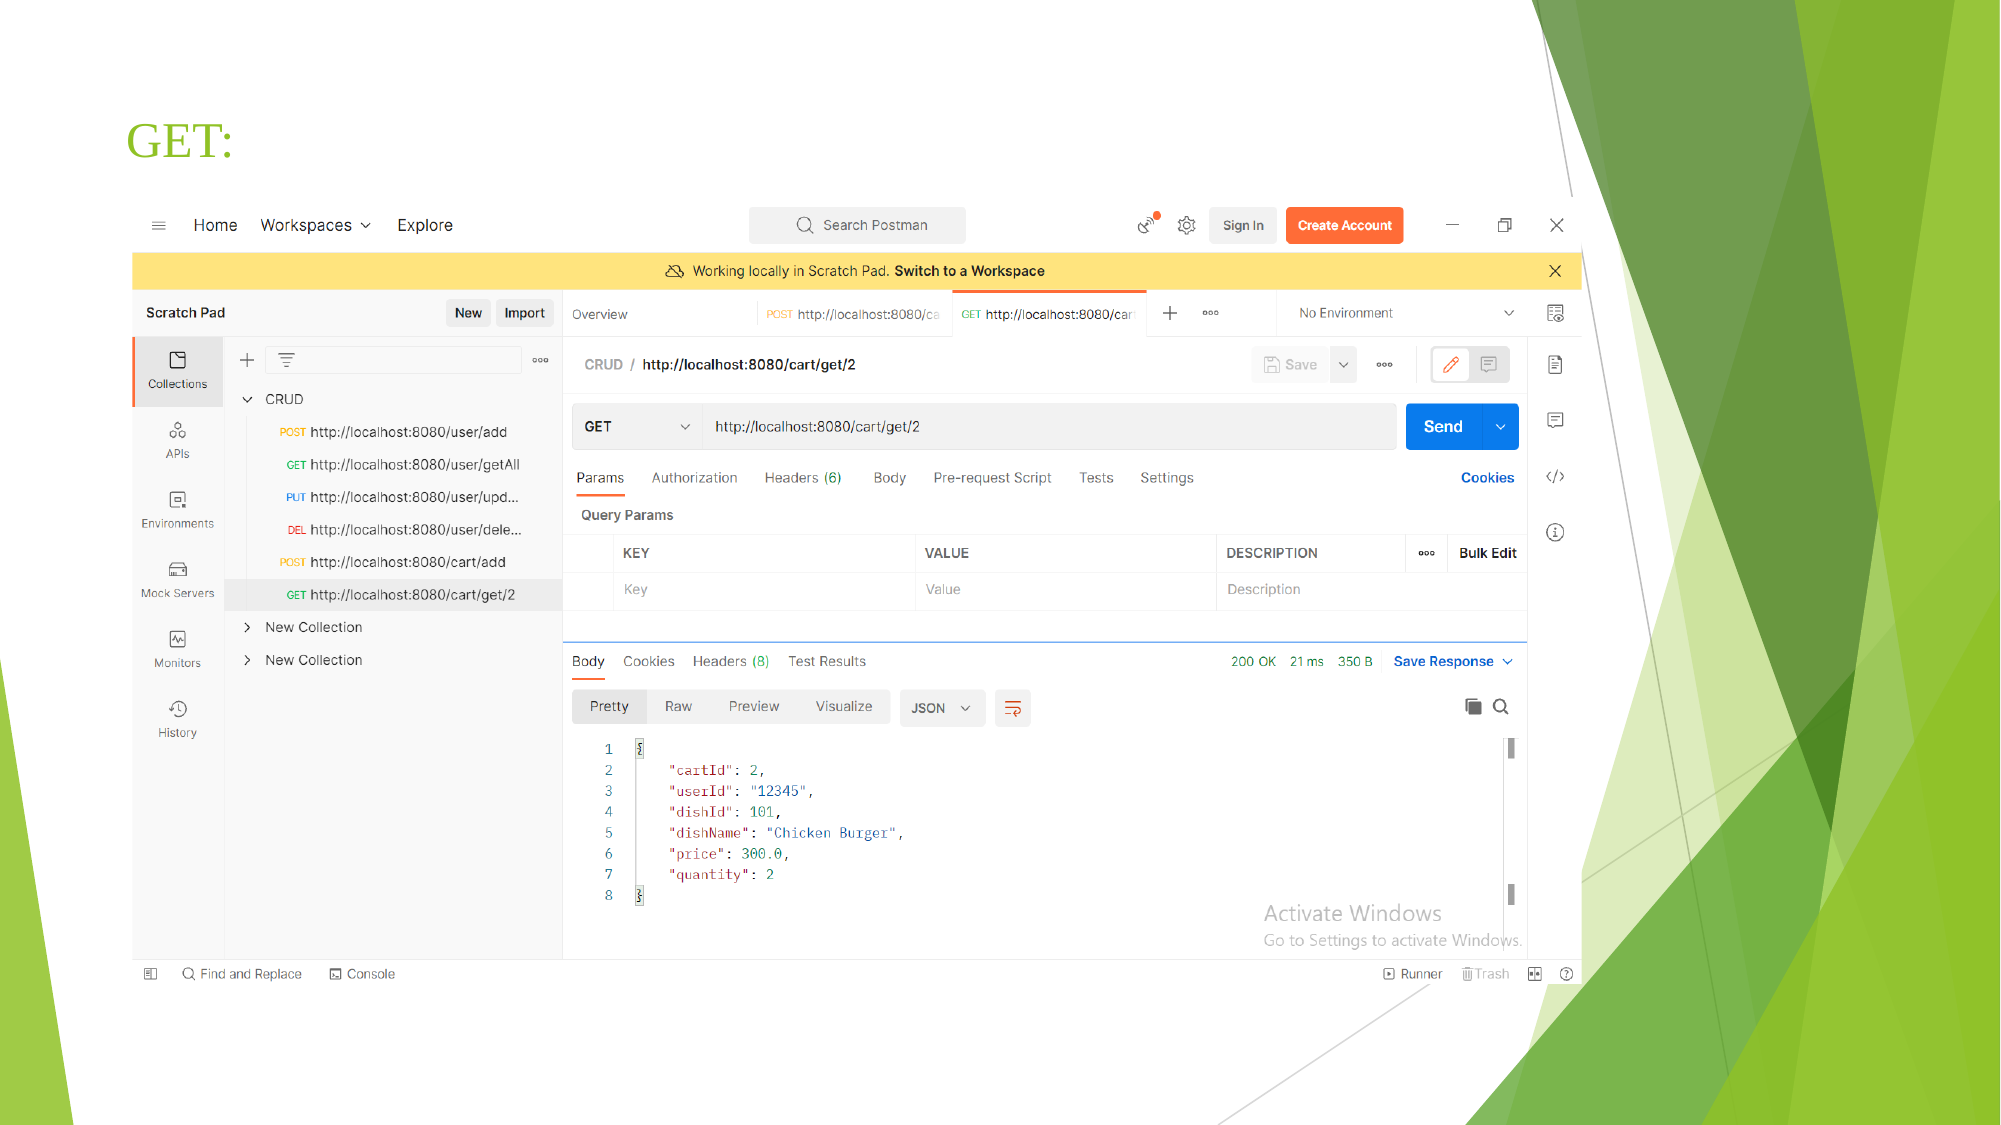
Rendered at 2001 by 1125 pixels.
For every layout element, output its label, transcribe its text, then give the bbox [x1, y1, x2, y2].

title GET: [111, 99, 1522, 213]
picture [132, 197, 1582, 984]
